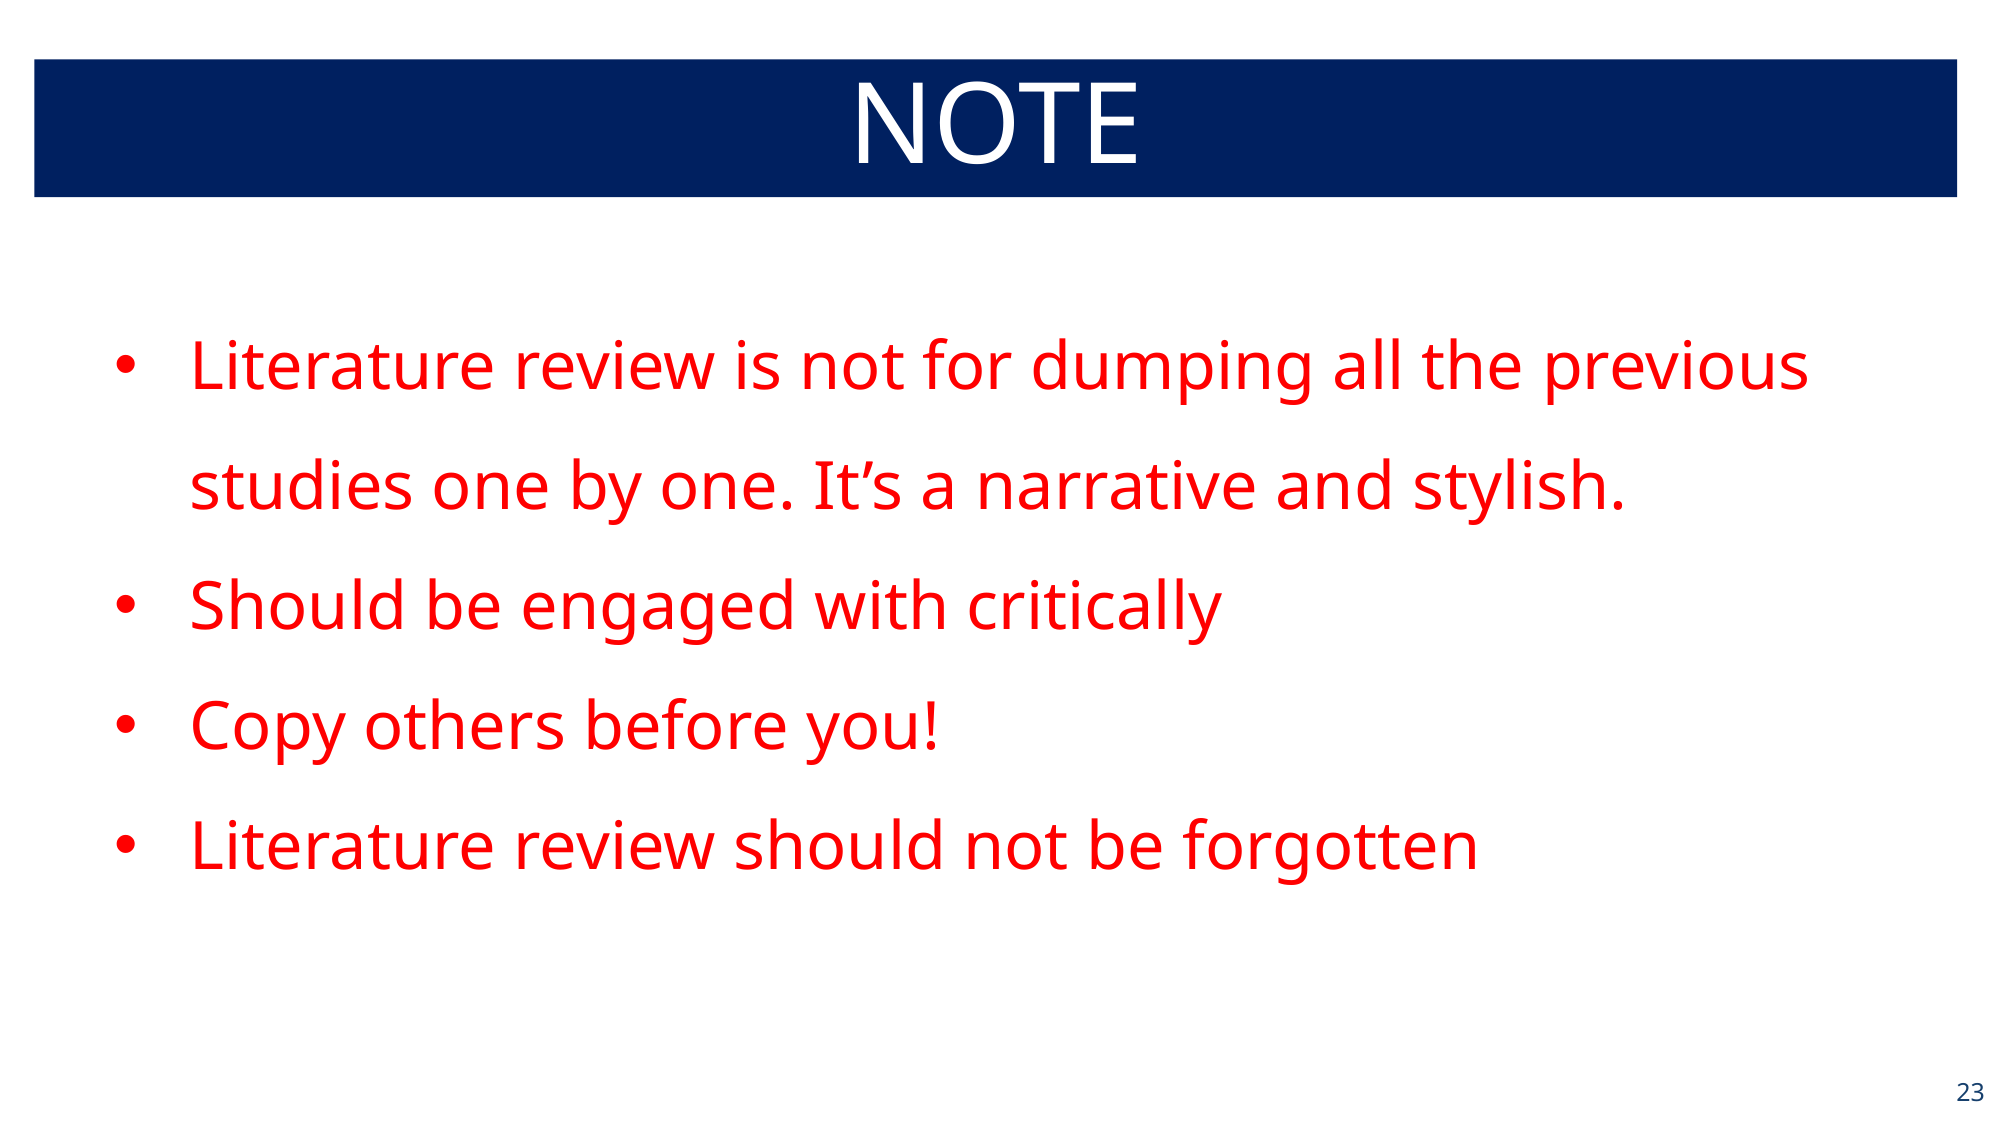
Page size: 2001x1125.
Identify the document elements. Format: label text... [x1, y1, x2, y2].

text_box Literature review is not for dumping all the previous studies one by one. It’s a narrative and stylish. Should be engaged with critically Copy others before you! Literature review should not be forgotten [99, 275, 1849, 1125]
slide_number 23 [1914, 1063, 2000, 1124]
list NOTE [34, 59, 1958, 198]
